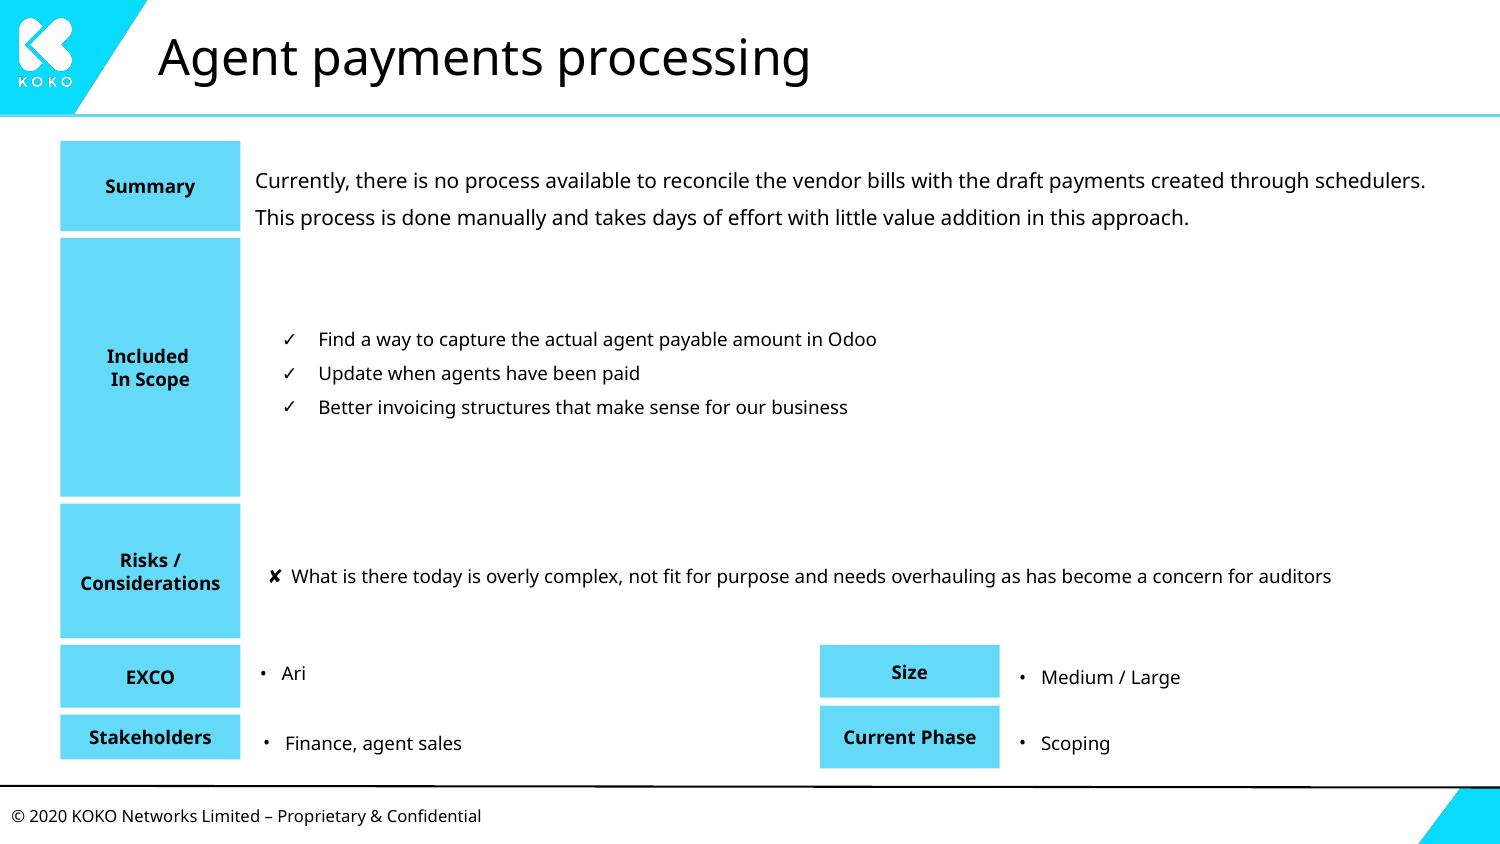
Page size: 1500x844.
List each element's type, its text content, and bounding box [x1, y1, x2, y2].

text_box Medium / Large [1018, 656, 1462, 687]
text_box Scoping [1018, 714, 1267, 760]
text_box Ari [258, 644, 792, 690]
title Agent payments processing [147, 11, 1444, 108]
text_box Finance, agent sales [262, 705, 706, 769]
text_box Summary [60, 140, 241, 232]
text_box Current Phase [819, 705, 1000, 769]
text_box Included In Scope [60, 237, 241, 497]
picture [1419, 789, 1500, 844]
picture [0, 0, 148, 114]
text_box What is there today is overly complex, not fit for purpose and needs overhauling as has become a concern for auditors [262, 503, 1433, 639]
text_box Stakeholders [60, 714, 241, 760]
text_box Currently, there is no process available to reconcile the vendor bills with the draft payments created through schedulers. This process is done manually and takes days of effort with little value addition in this approach. [255, 153, 1433, 232]
text_box Size [819, 644, 1000, 698]
text_box Risks / Considerations [60, 503, 241, 639]
text_box Find a way to capture the actual agent payable amount in Odoo Update when agents have been paid Better invoicing structures that make sense for our business [262, 237, 1440, 497]
text_box EXCO [60, 644, 241, 708]
